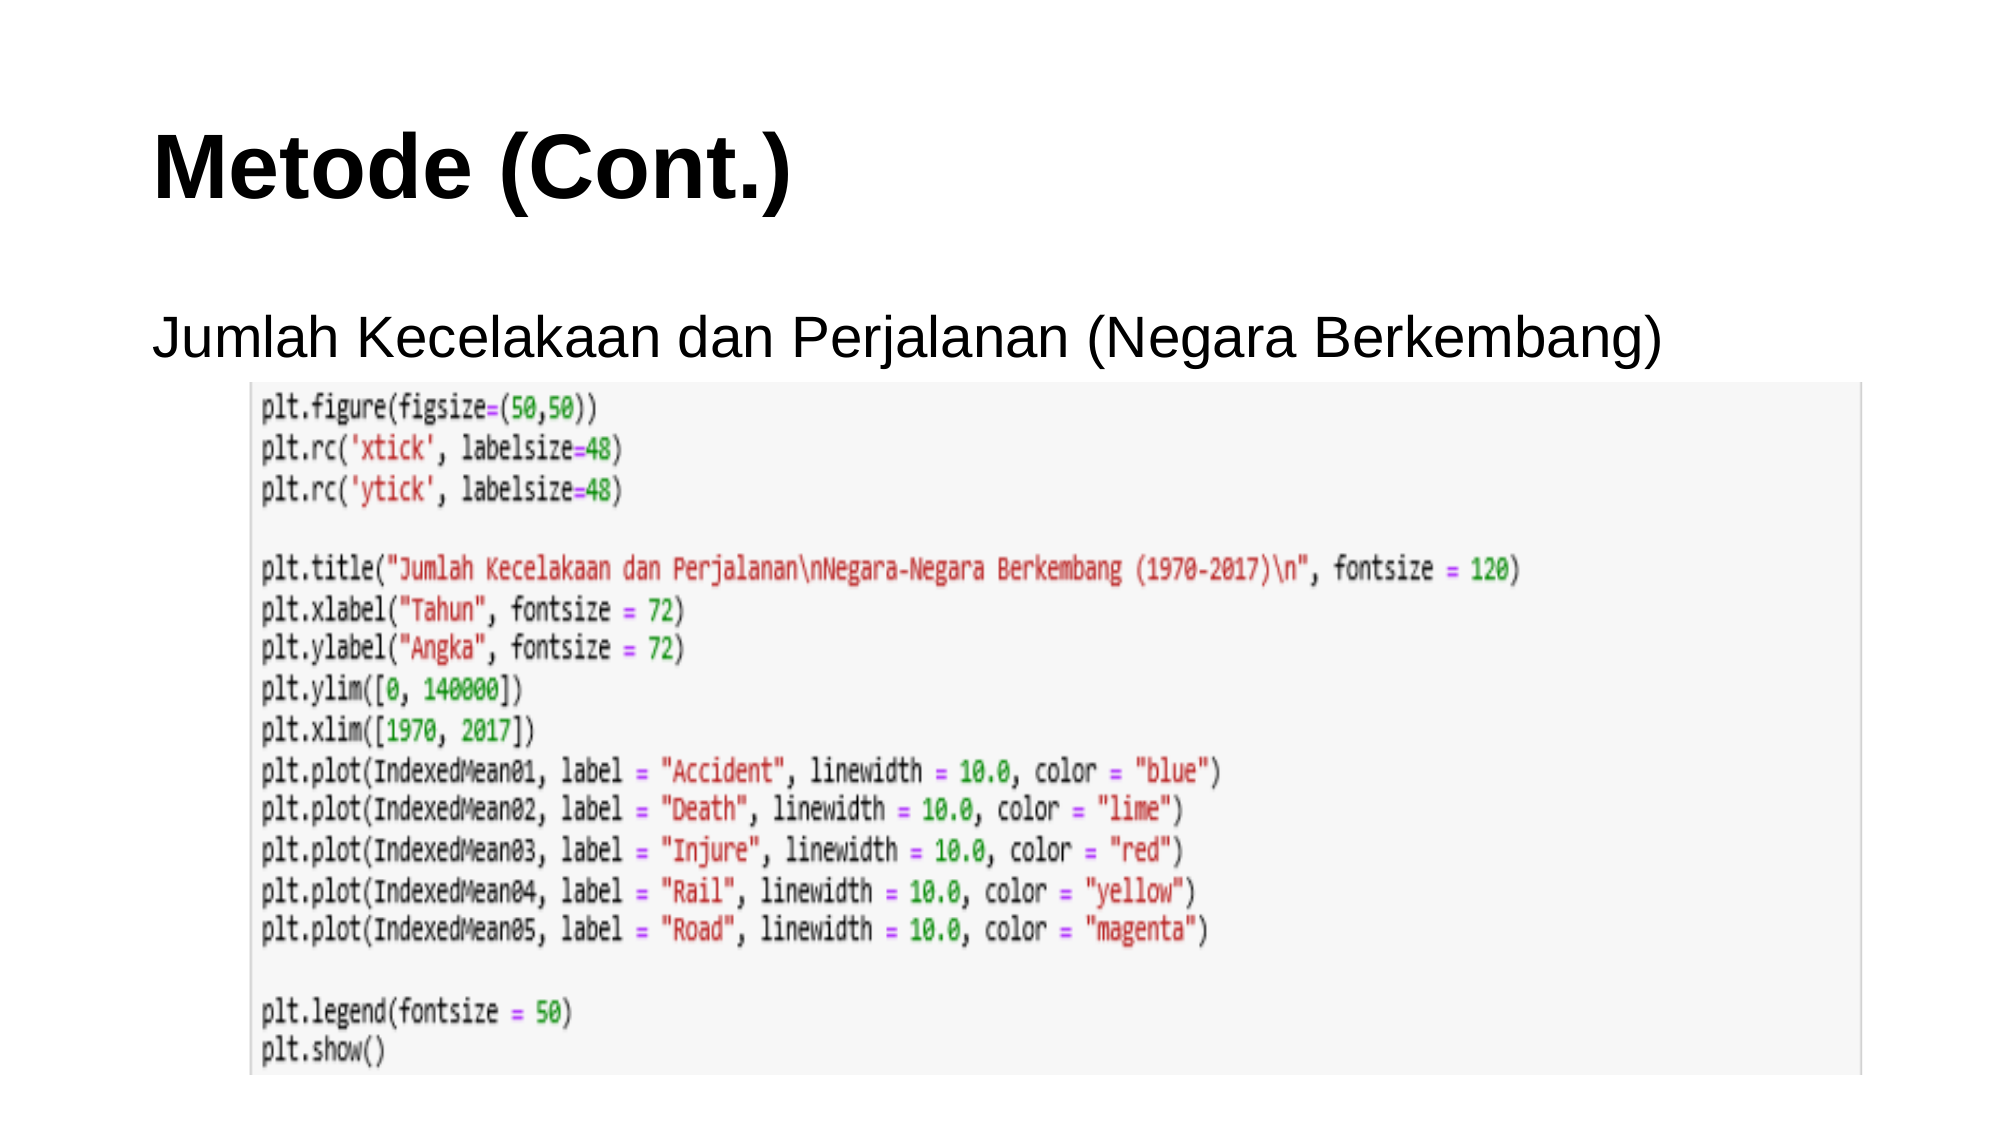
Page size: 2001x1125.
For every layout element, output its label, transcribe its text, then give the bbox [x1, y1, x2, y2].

list Jumlah Kecelakaan dan Perjalanan (Negara Berkembang) [137, 299, 1863, 383]
title Metode (Cont.) [137, 59, 1863, 278]
picture [248, 382, 1863, 1075]
